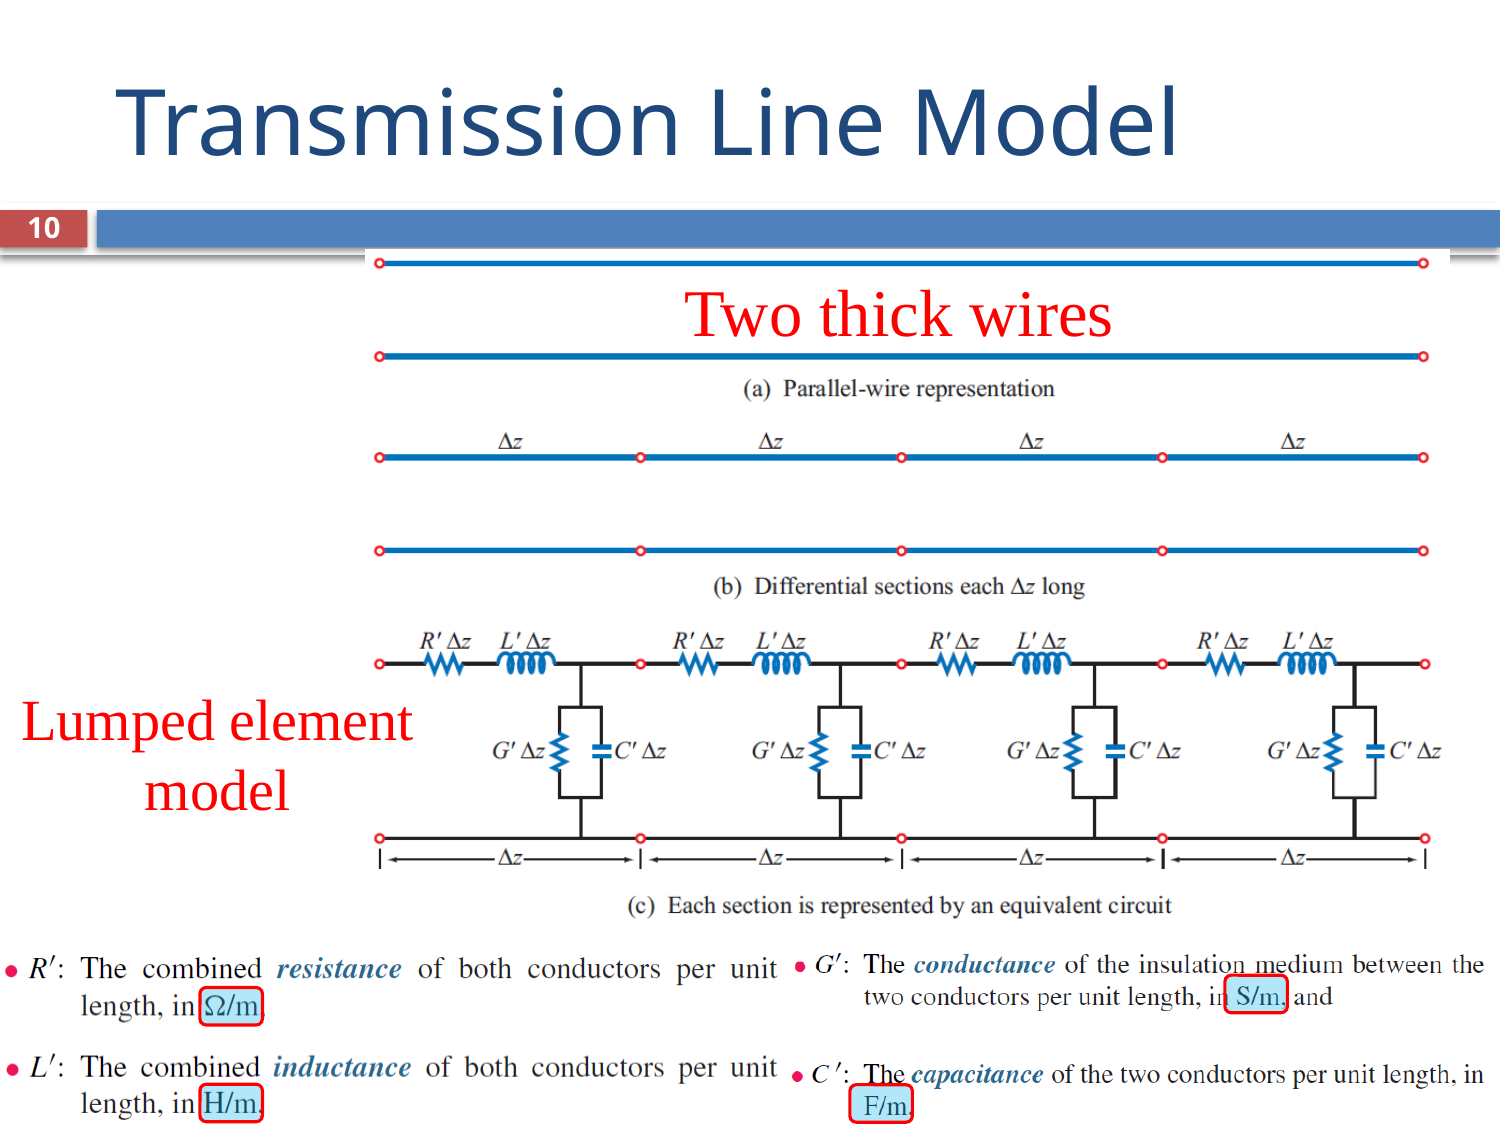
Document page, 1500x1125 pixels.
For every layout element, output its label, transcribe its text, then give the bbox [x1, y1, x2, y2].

picture [787, 944, 1488, 1125]
slide_number 10 [0, 208, 88, 249]
picture [0, 949, 782, 1125]
title Transmission Line Model [100, 37, 1438, 200]
text_box Lumped element model [0, 674, 359, 830]
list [364, 249, 1451, 926]
